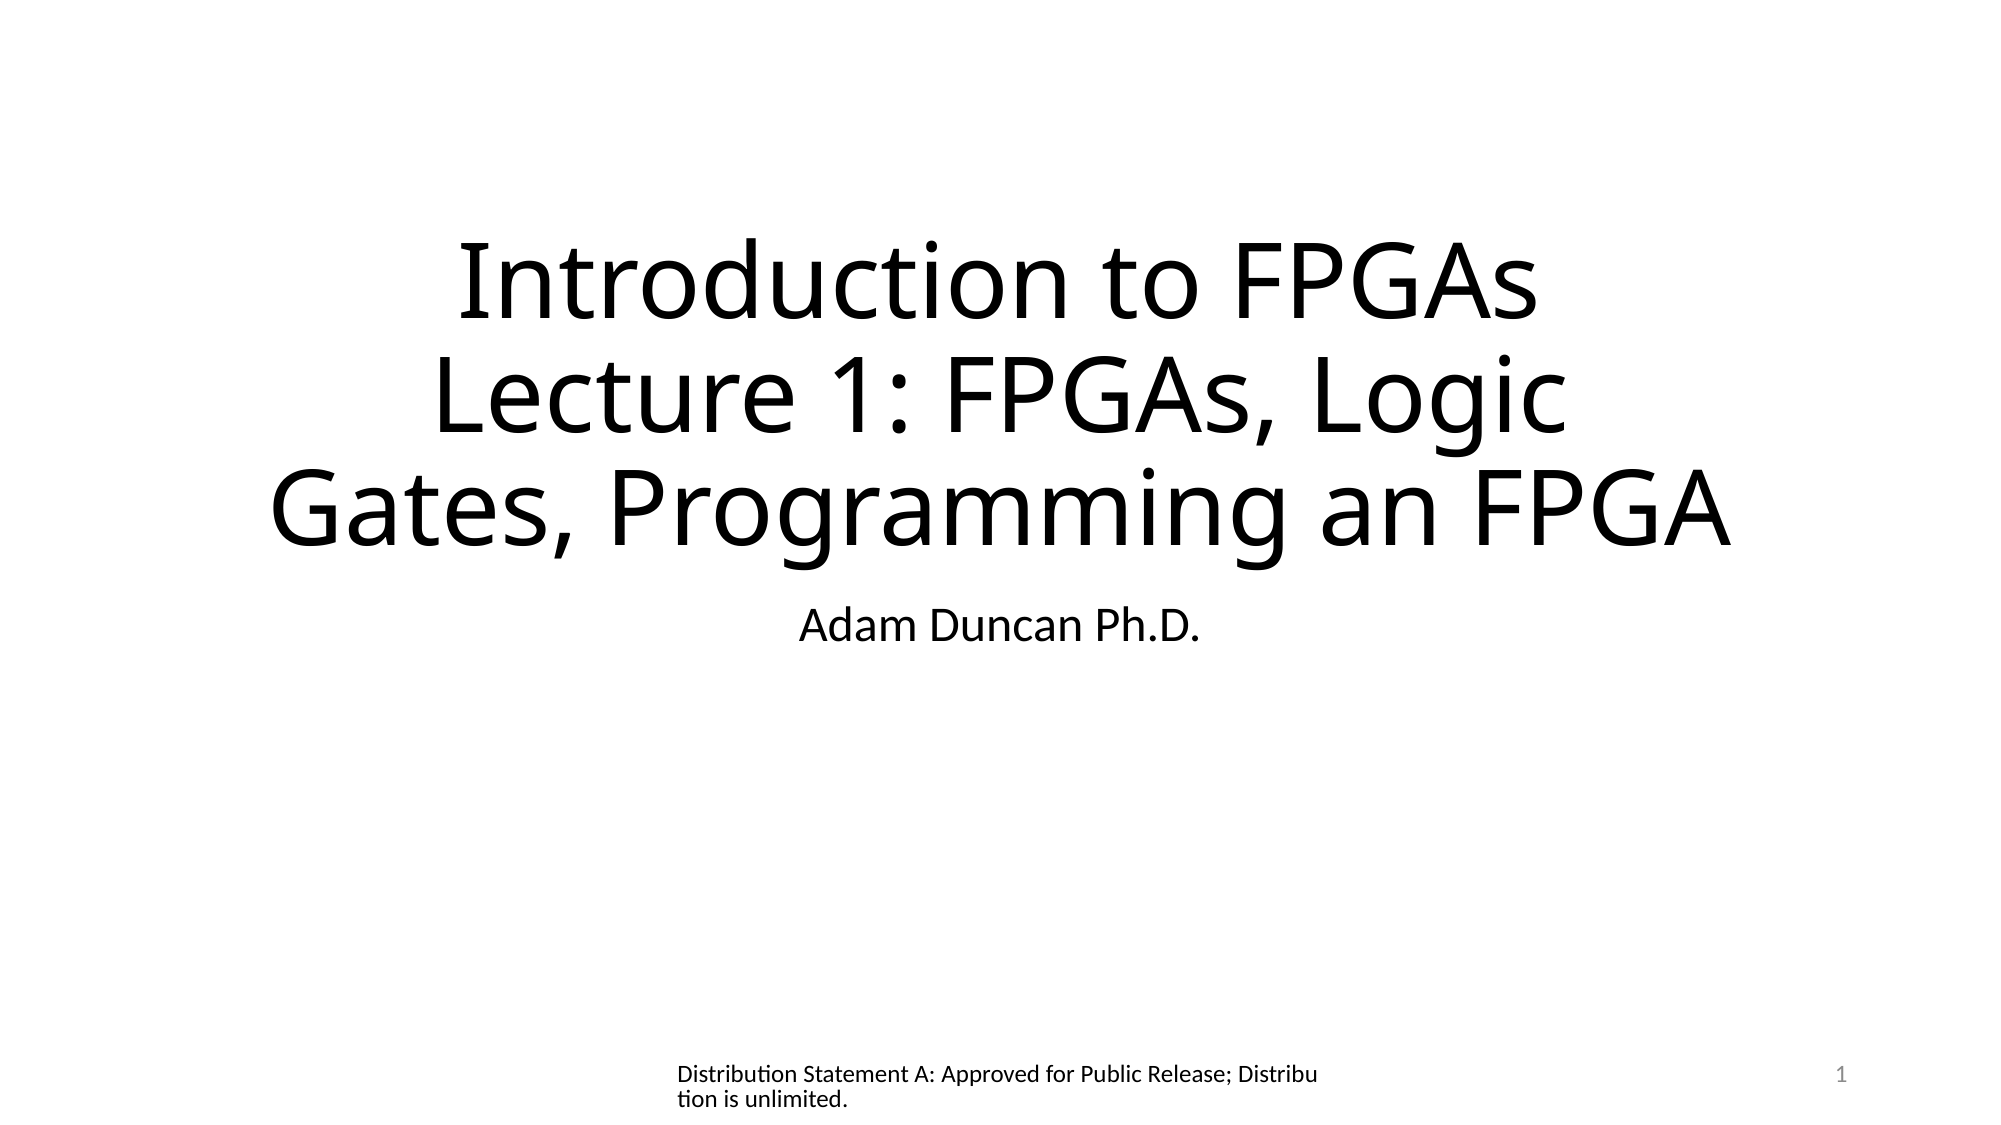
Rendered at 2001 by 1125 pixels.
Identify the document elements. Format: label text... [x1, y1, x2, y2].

slide_number 1 [1412, 1042, 1863, 1103]
subtitle Adam Duncan Ph.D. [249, 590, 1750, 863]
footer Distribution Statement A: Approved for Public Release; Distribution is unlimited. [662, 1042, 1338, 1103]
title Introduction to FPGAs Lecture 1: FPGAs, Logic Gates, Programming an FPGA [249, 184, 1750, 576]
